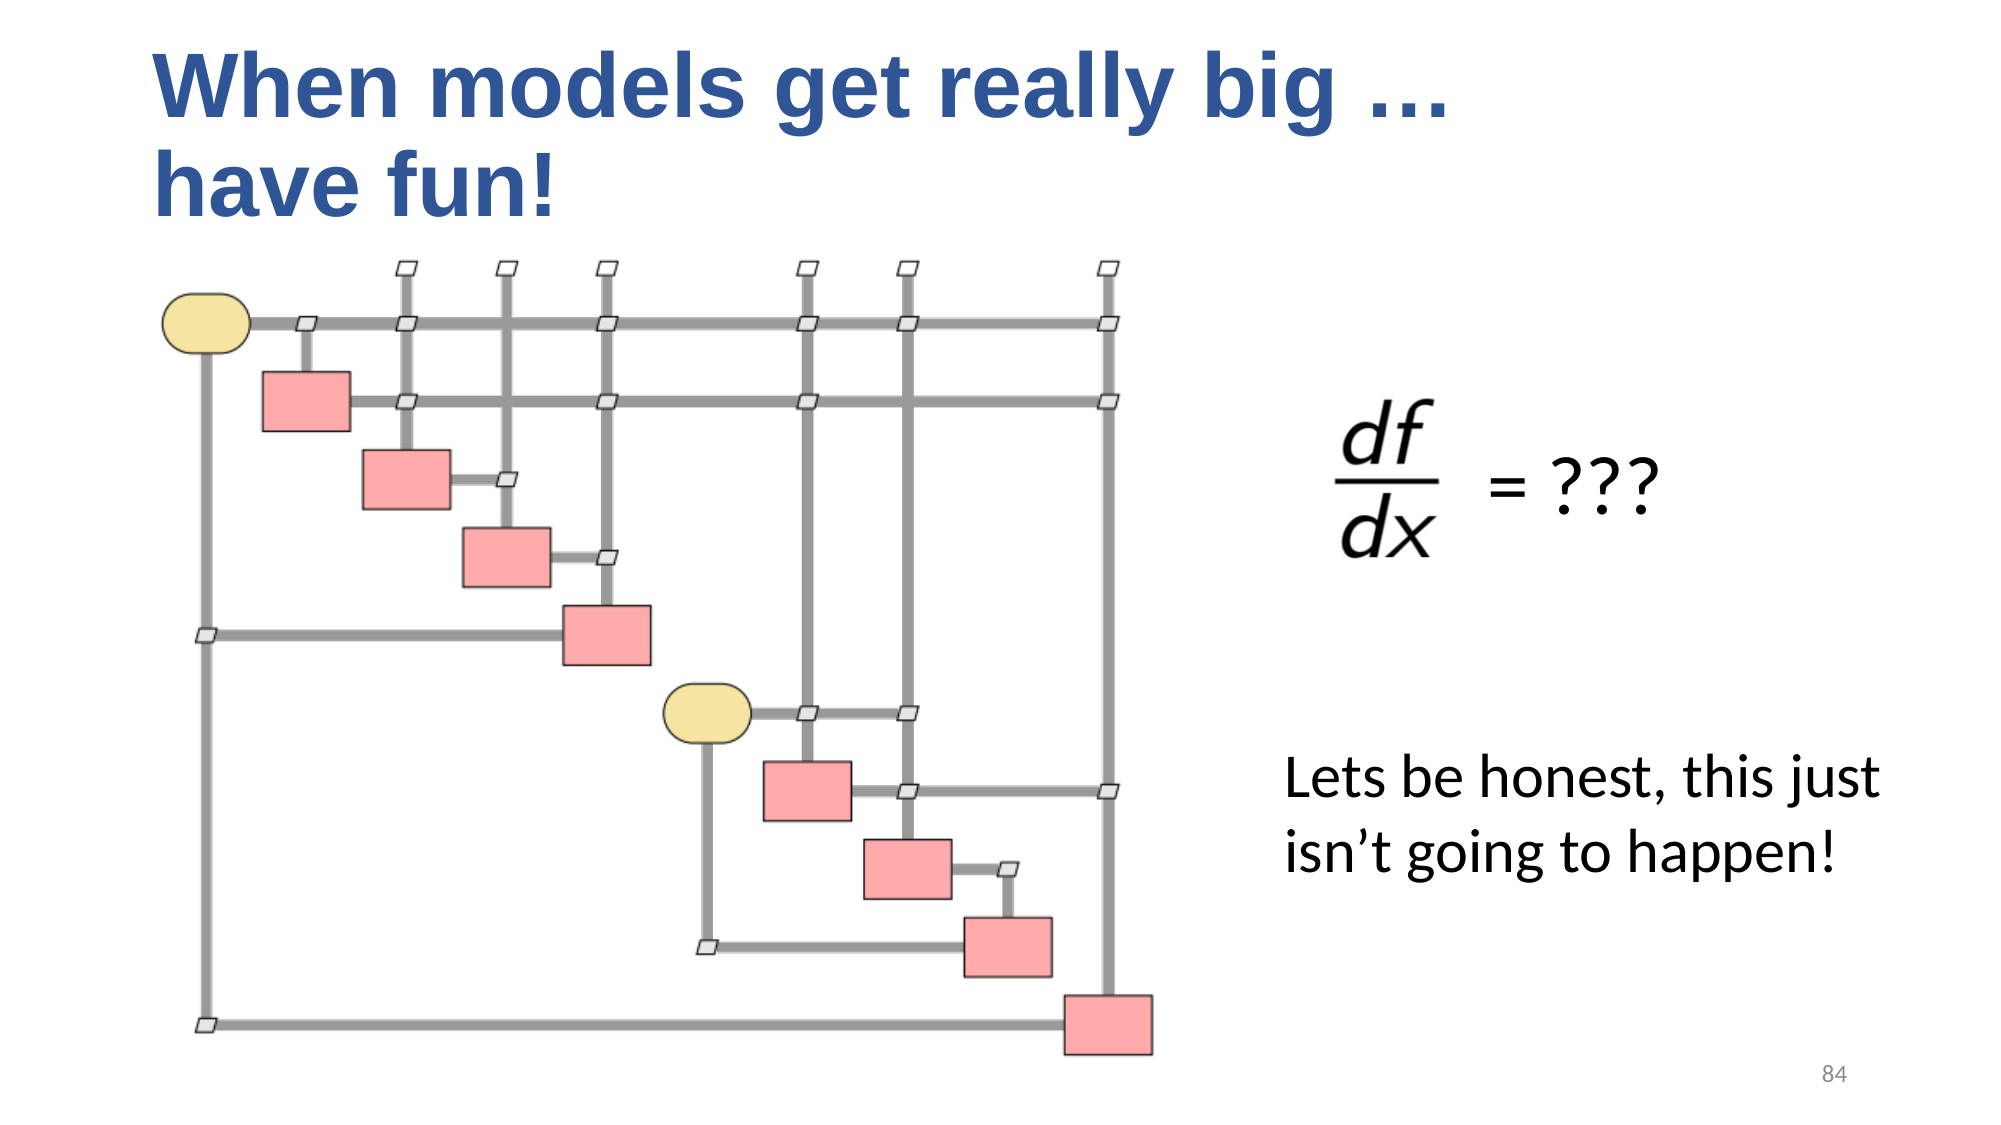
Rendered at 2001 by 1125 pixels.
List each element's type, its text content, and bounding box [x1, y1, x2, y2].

text_box Lets be honest, this just isn’t going to happen! [1269, 727, 1912, 892]
title When models get really big … have fun! [137, 22, 1863, 252]
slide_number 84 [1412, 1042, 1863, 1103]
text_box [1324, 385, 1680, 578]
picture [145, 244, 1179, 1070]
